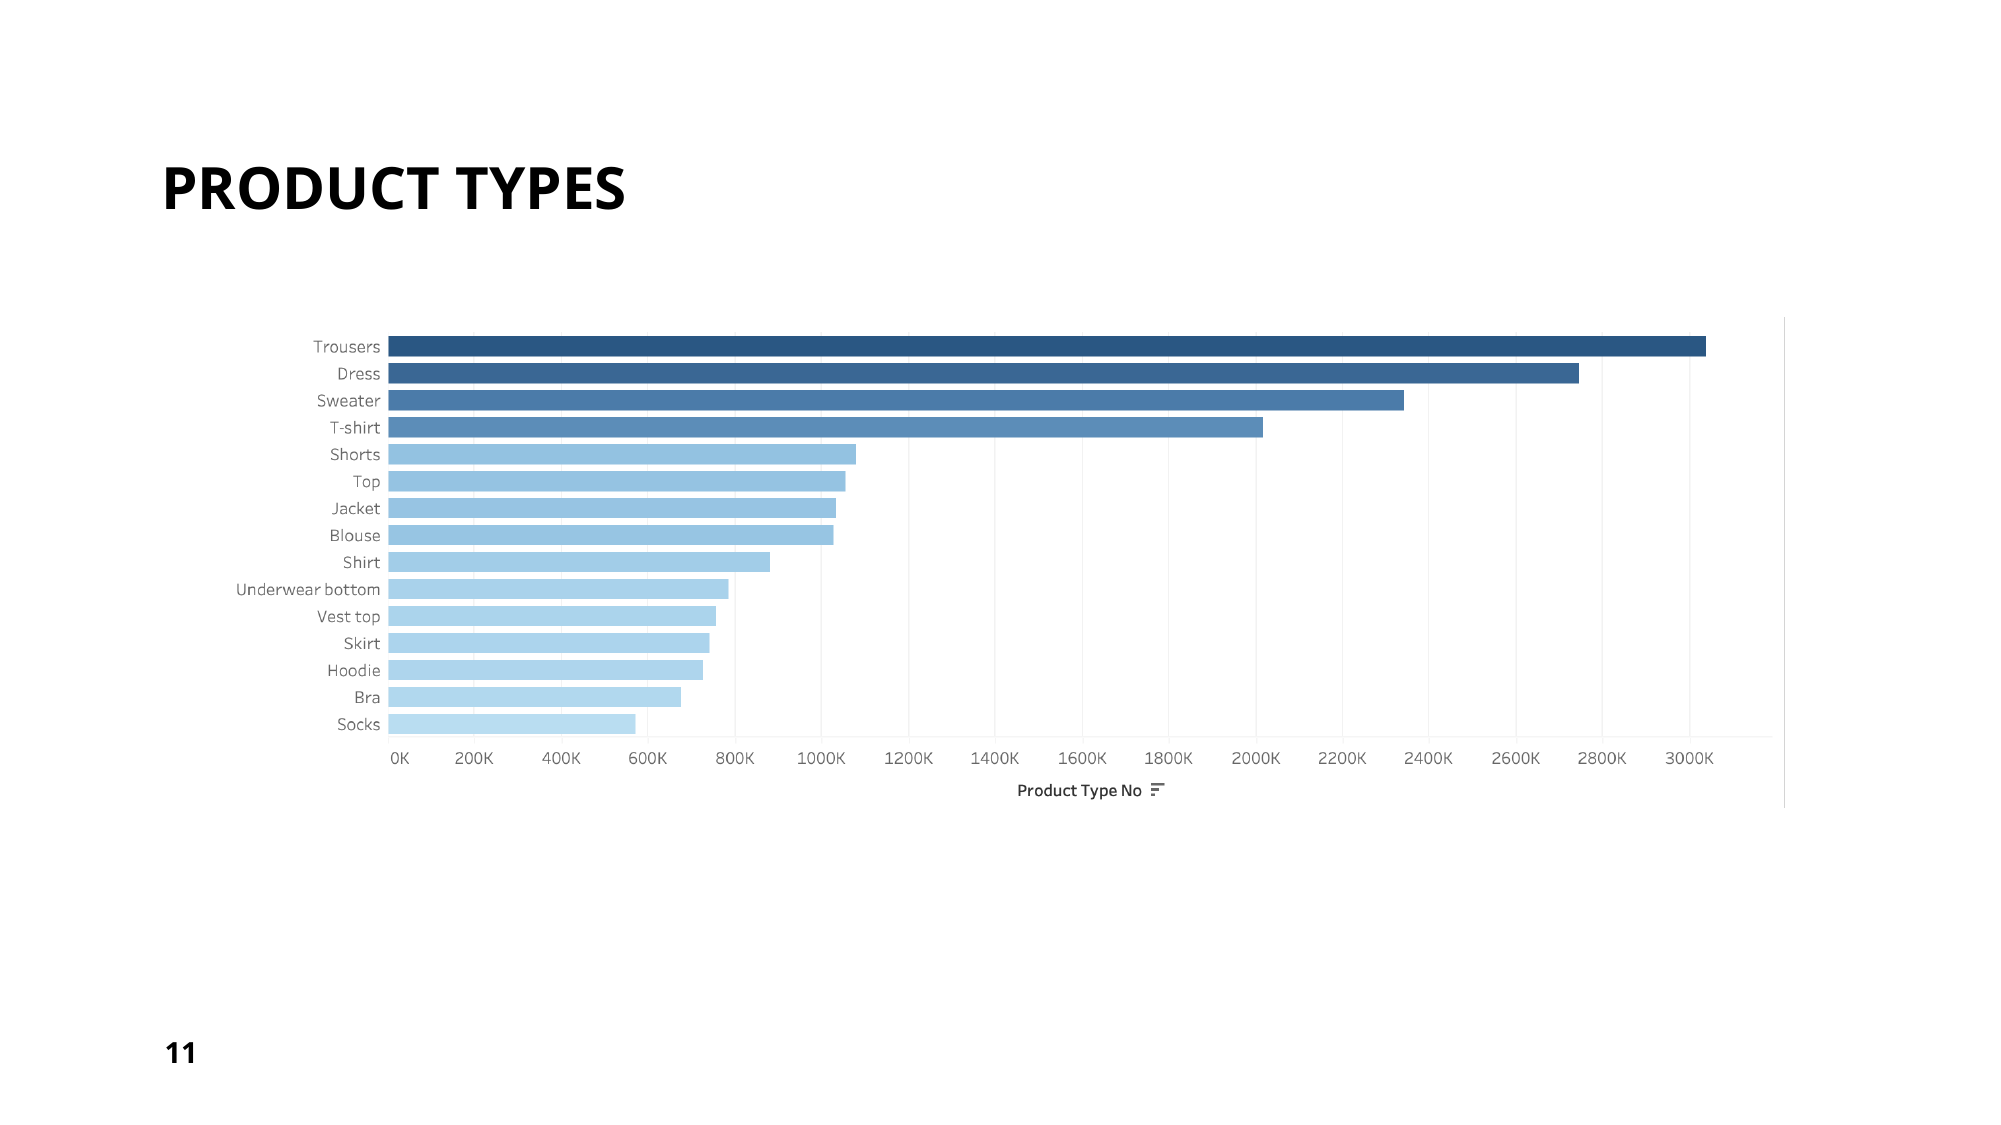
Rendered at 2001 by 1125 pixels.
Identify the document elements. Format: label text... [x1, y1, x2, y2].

title Product types [146, 11, 1854, 230]
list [215, 317, 1785, 808]
slide_number 11 [149, 1024, 588, 1085]
